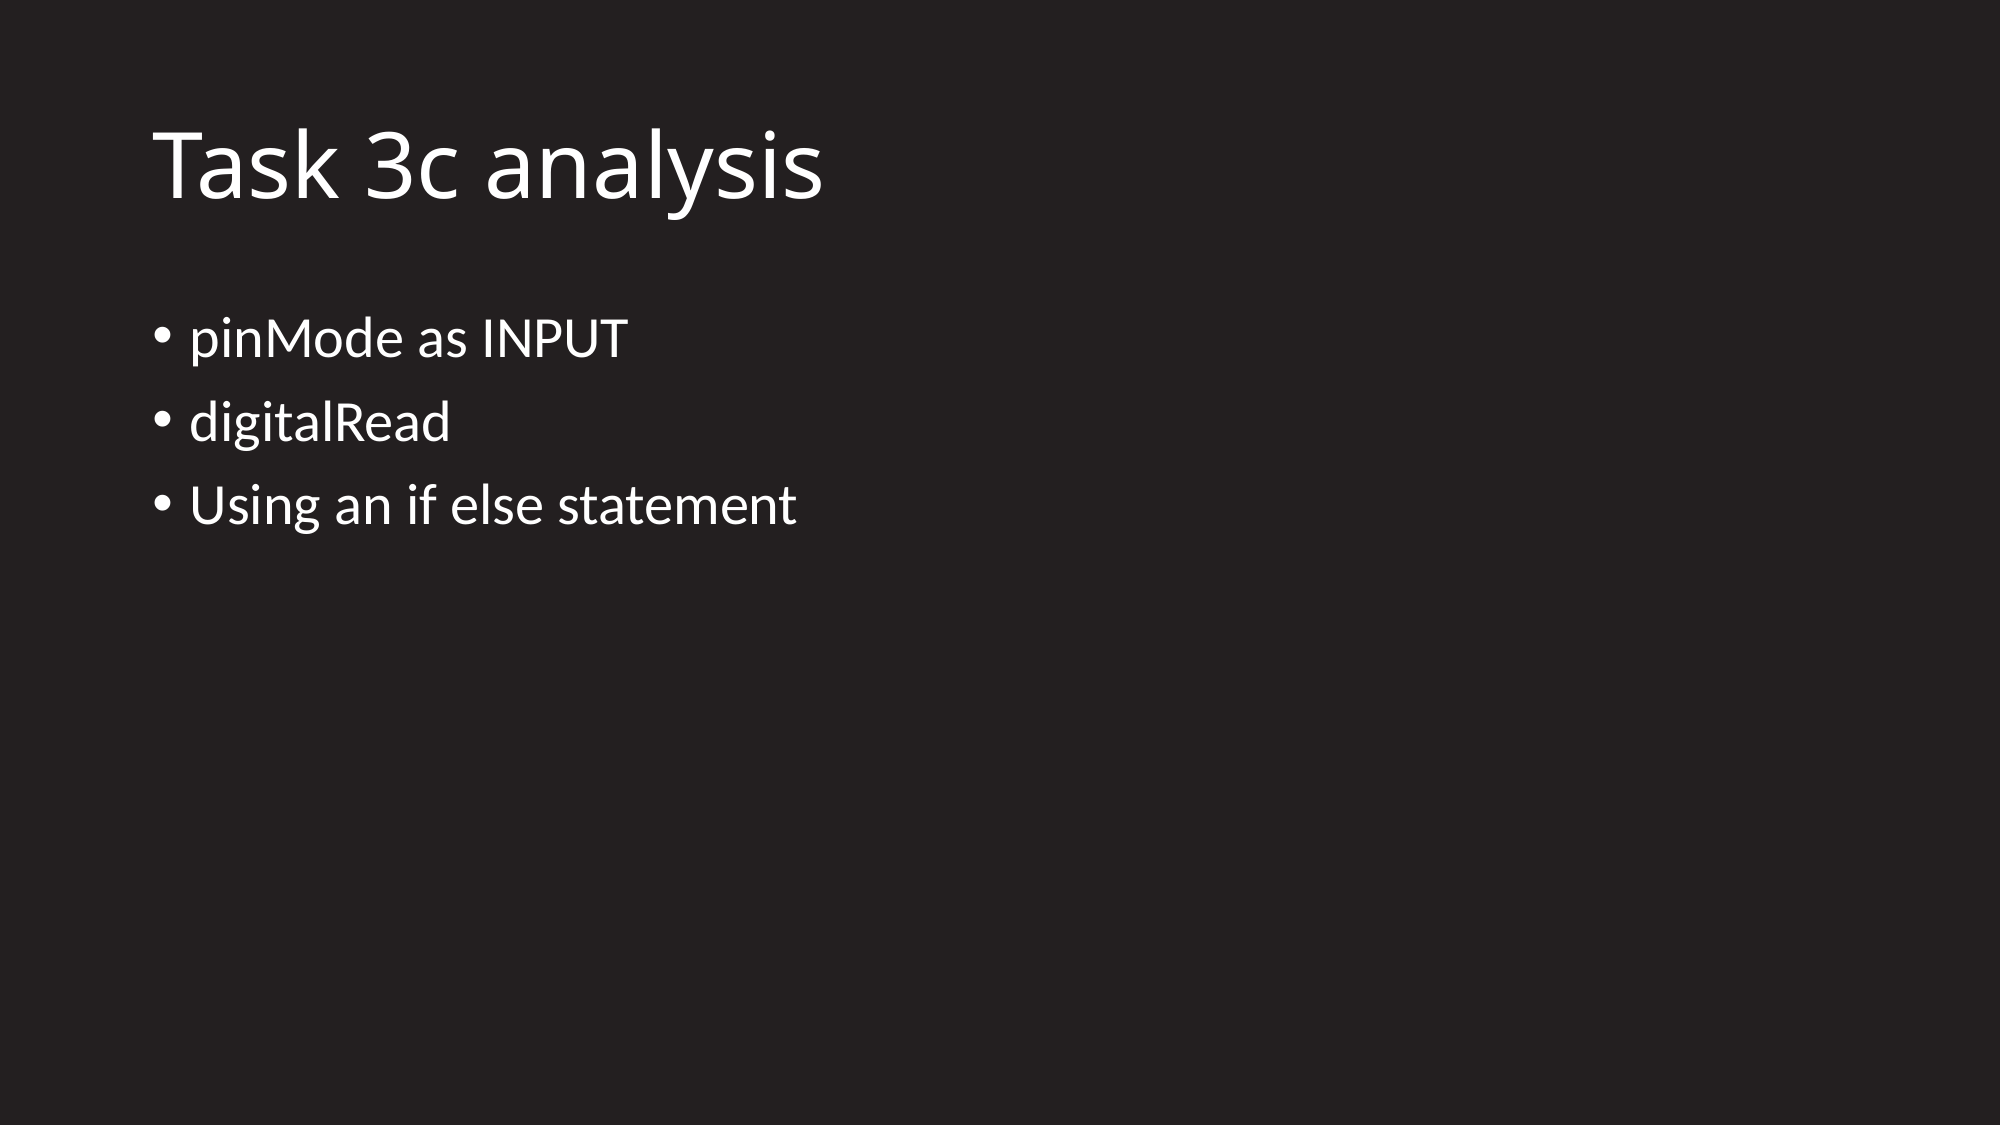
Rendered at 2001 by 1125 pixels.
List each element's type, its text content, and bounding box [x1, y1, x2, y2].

title Task 3c analysis [137, 59, 1863, 278]
list pinMode as INPUT digitalRead Using an if else statement [137, 299, 1863, 1014]
